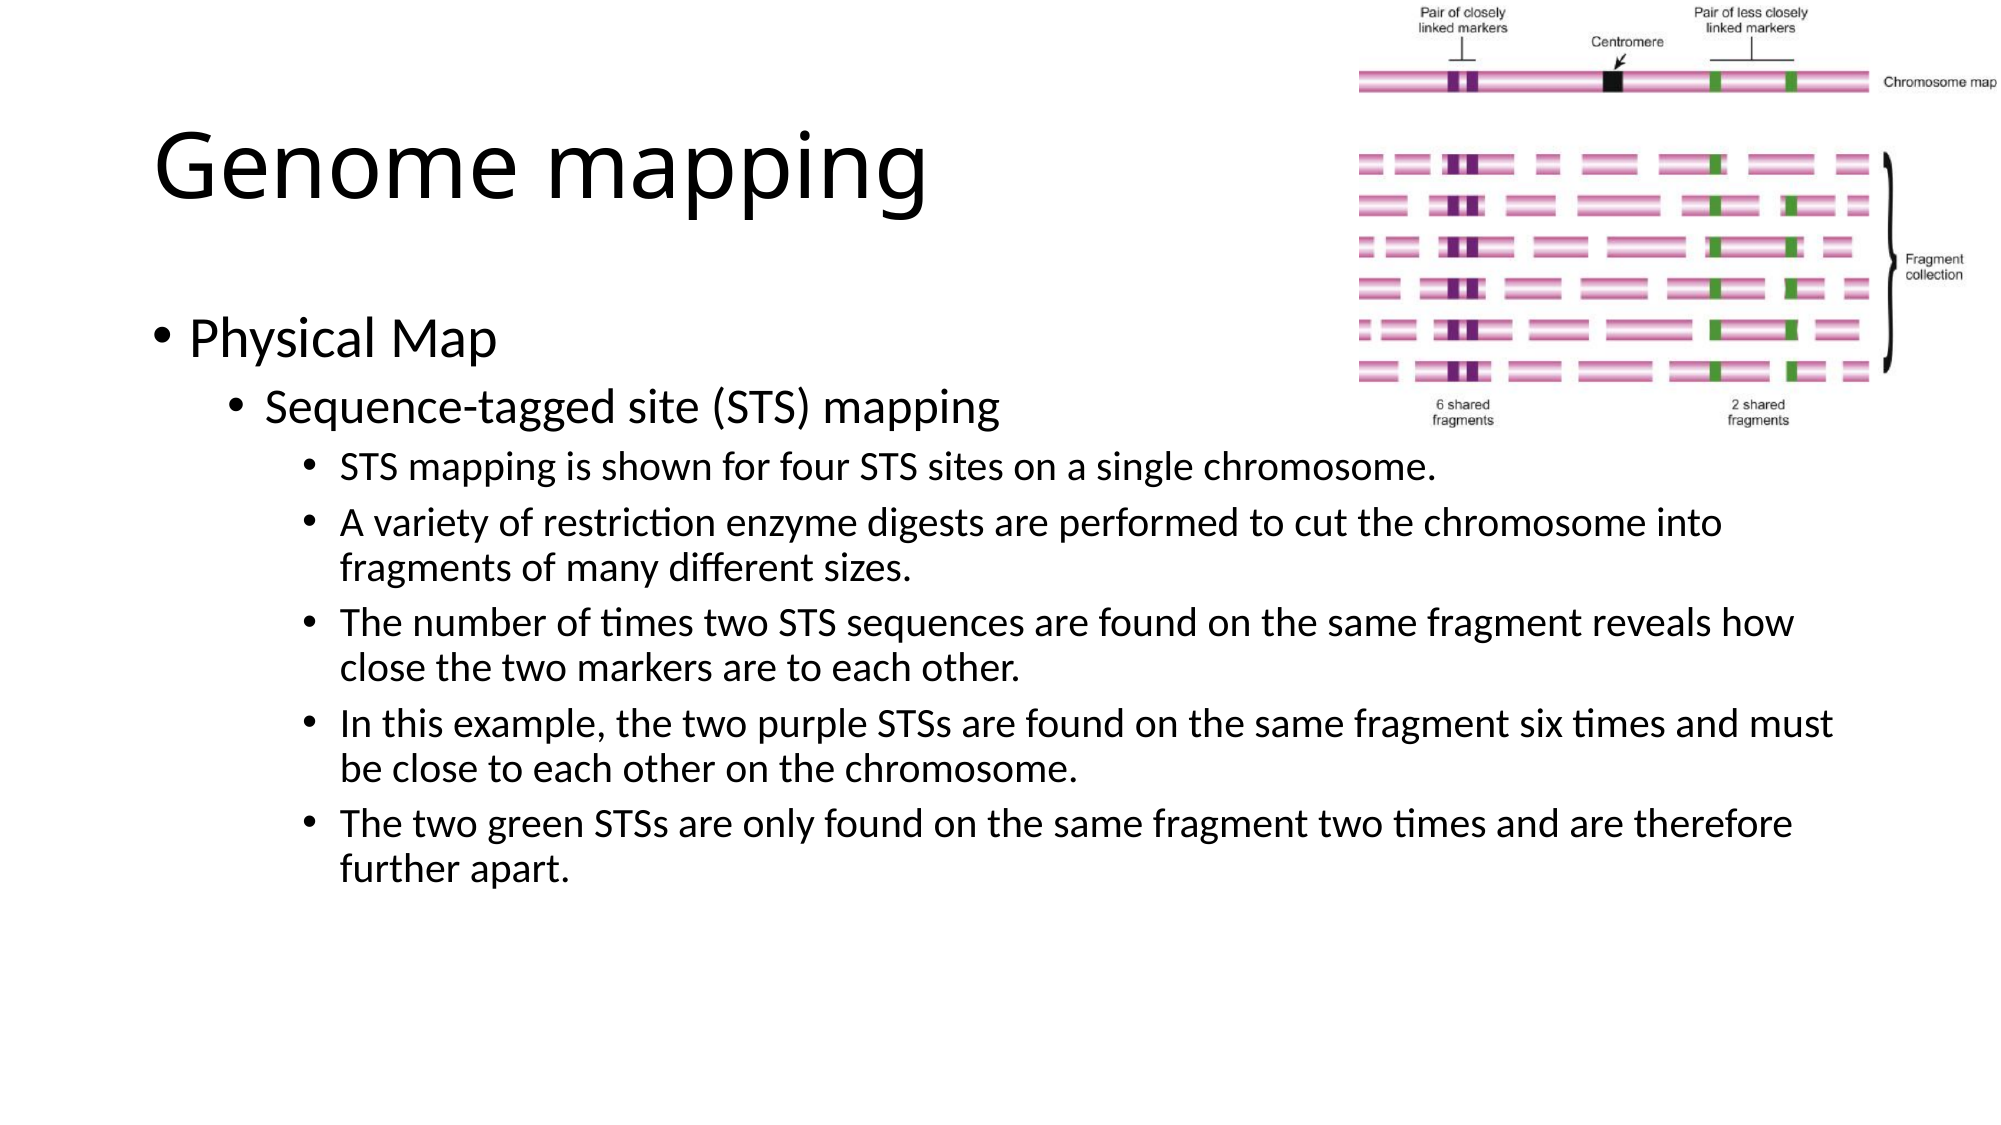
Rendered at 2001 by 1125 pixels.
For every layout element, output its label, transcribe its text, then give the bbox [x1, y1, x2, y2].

title Genome mapping [137, 59, 1354, 278]
picture [1354, 0, 2000, 432]
list Physical Map Sequence-tagged site (STS) mapping STS mapping is shown for four STS sites on a single chromosome. A variety of restriction enzyme digests are performed to cut the chromosome into fragments of many different sizes. The number of times two STS sequences are found on the same fragment reveals how close the two markers are to each other. In this example, the two purple STSs are found on the same fragment six times and must be close to each other on the chromosome. The two green STSs are only found on the same fragment two times and are therefore further apart. [137, 299, 1863, 1014]
